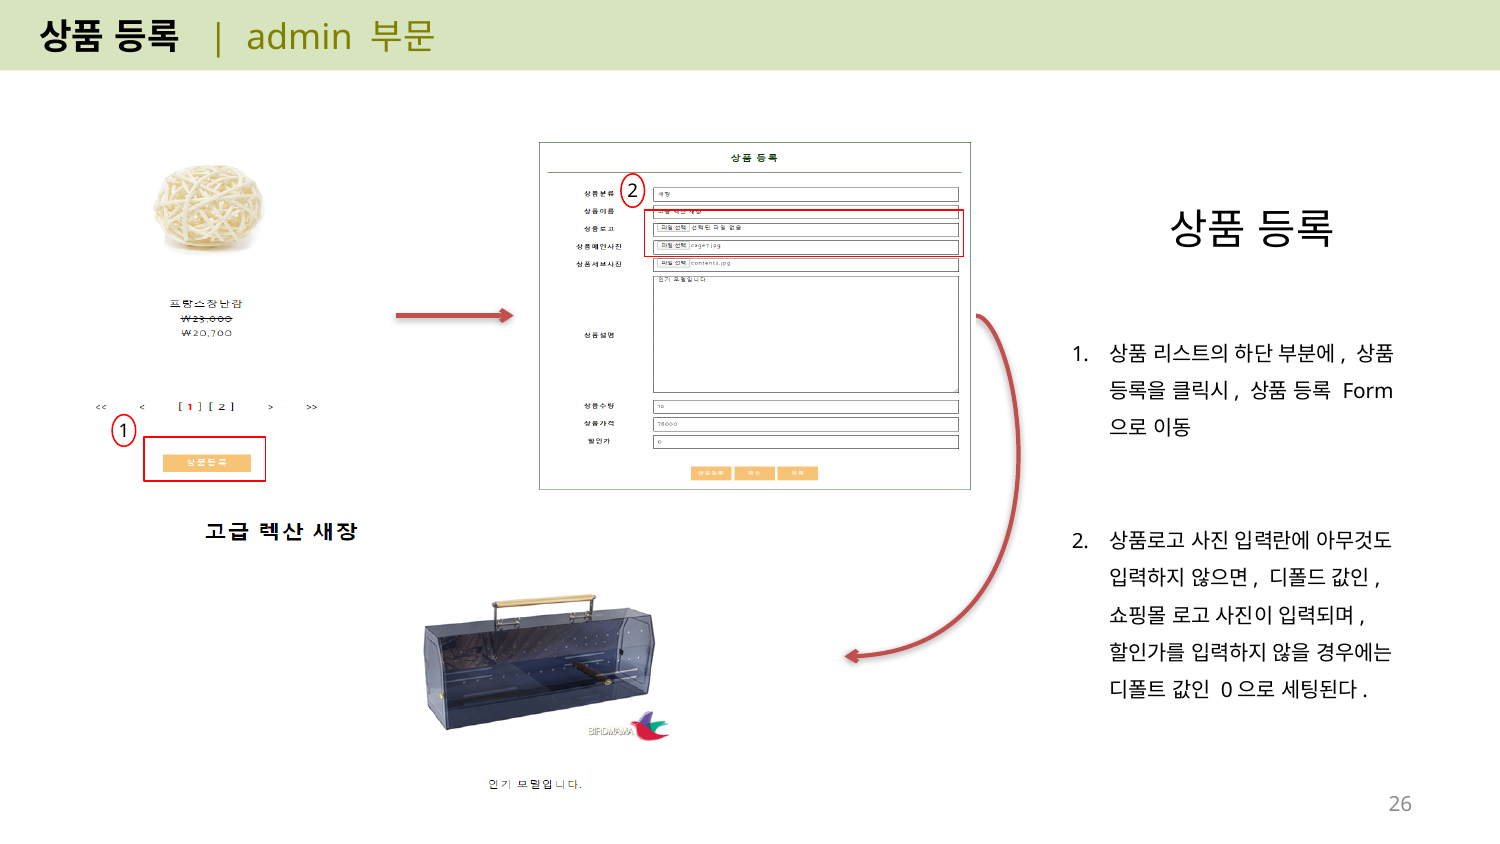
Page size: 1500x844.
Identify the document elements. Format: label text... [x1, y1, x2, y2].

slide_number 25 [1074, 782, 1425, 827]
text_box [537, 138, 976, 493]
picture [194, 504, 845, 809]
text_box 상품 등록 | admin 부문 [0, 0, 1500, 72]
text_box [844, 499, 976, 657]
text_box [40, 144, 361, 482]
text_box 상품 등록 상품 리스트의 하단 부분에, 상품 등록을 클릭시, 상품 등록 Form으로 이동 상품로고 사진 입력란에 아무것도 입력하지 않으면, 디폴드 값인, 쇼핑몰 로고 사진이 입력되며, 할인가를 입력하지 않을 경우에는 디폴트 값인 0으로 세팅된다. [1057, 195, 1447, 710]
